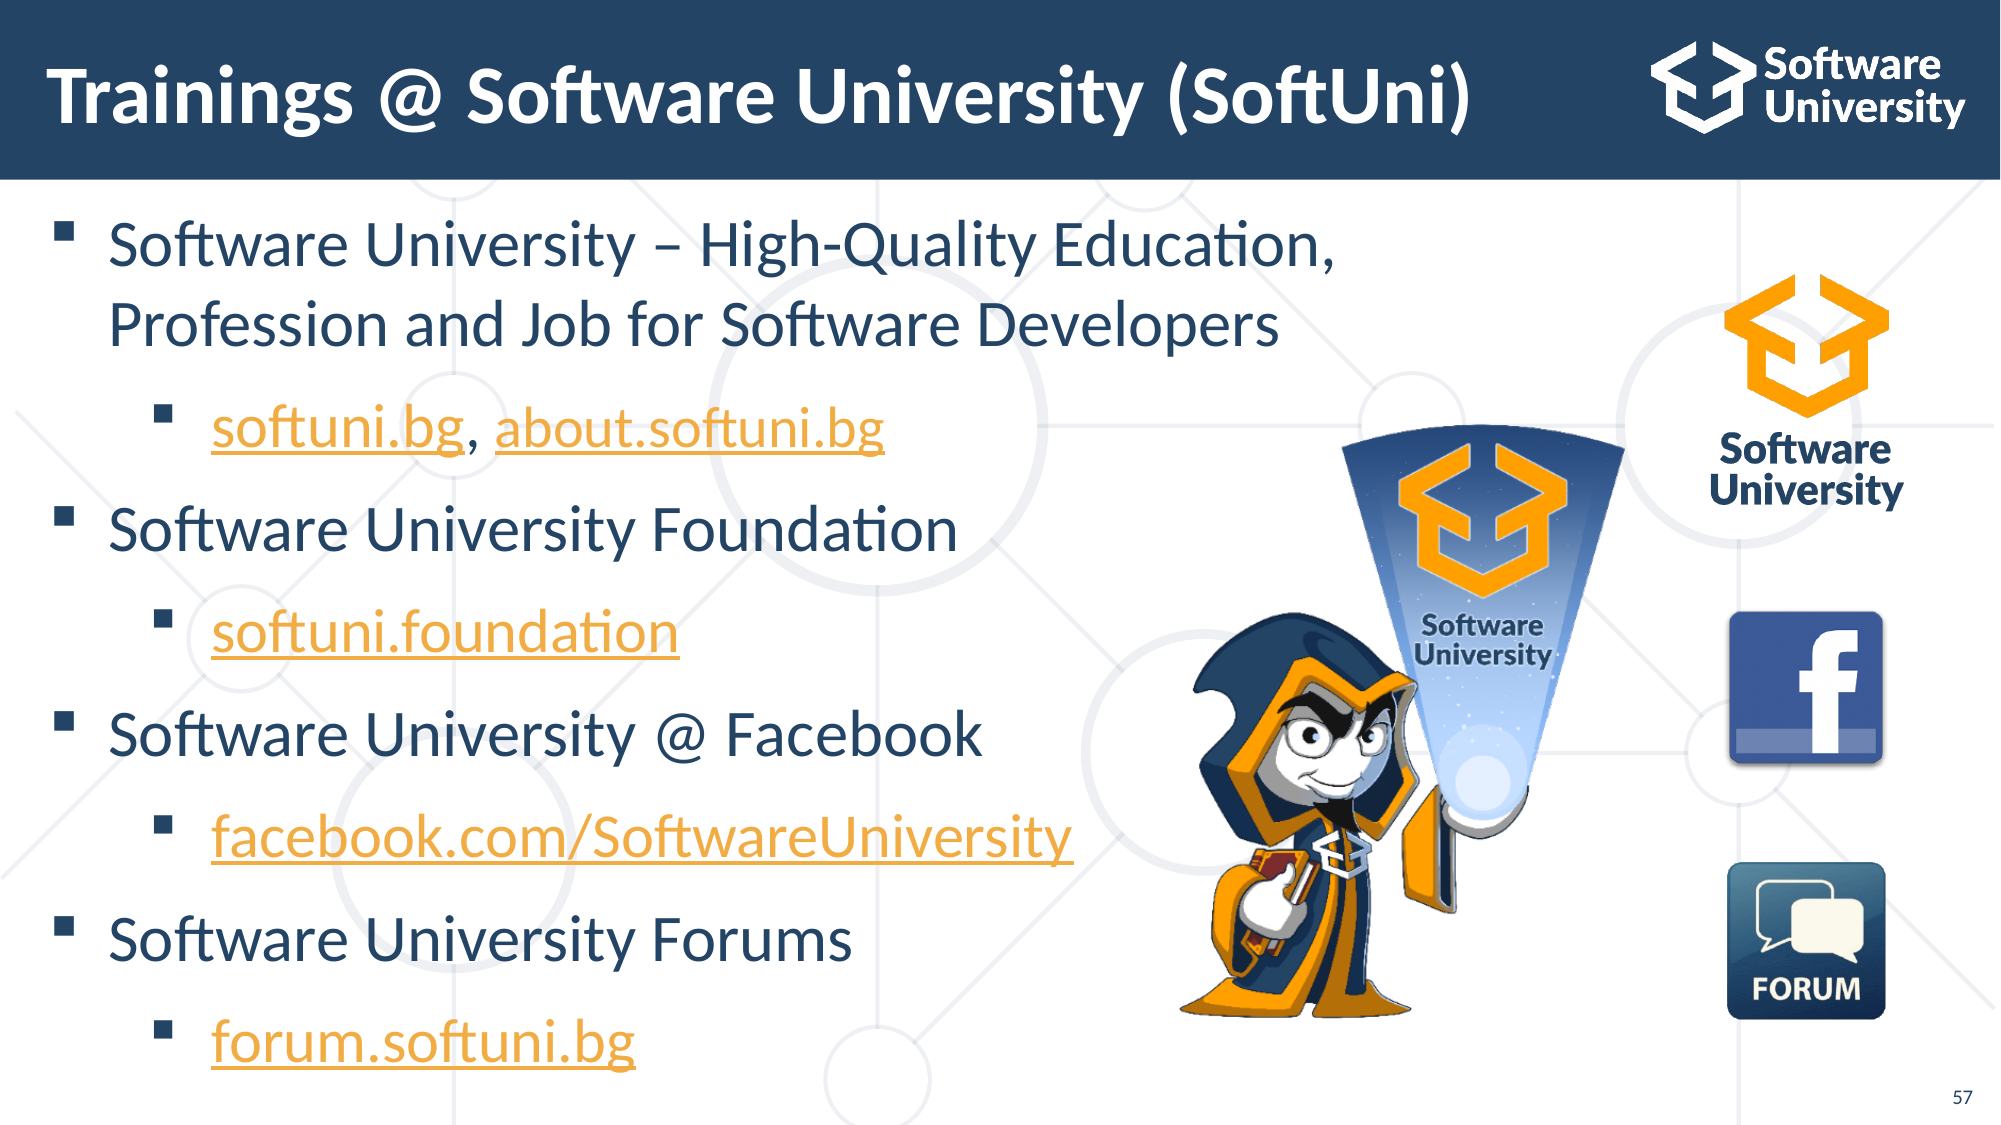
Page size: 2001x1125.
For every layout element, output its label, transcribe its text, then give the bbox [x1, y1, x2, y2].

text_box 57 [1927, 1067, 1989, 1117]
picture [1458, 423, 1627, 1020]
picture [1651, 41, 1966, 134]
picture [1708, 274, 1904, 517]
picture [1726, 861, 1886, 1020]
picture [1723, 605, 1889, 773]
list Software University – High-Quality Education, Profession and Job for Software Developers softuni.bg, about.softuni.bg Software University Foundation softuni.foundation Software University @ Facebook facebook.com/SoftwareUniversity Software University Forums forum.softuni.bg [31, 193, 1458, 1094]
title Trainings @ Software University (SoftUni) [28, 17, 1627, 163]
